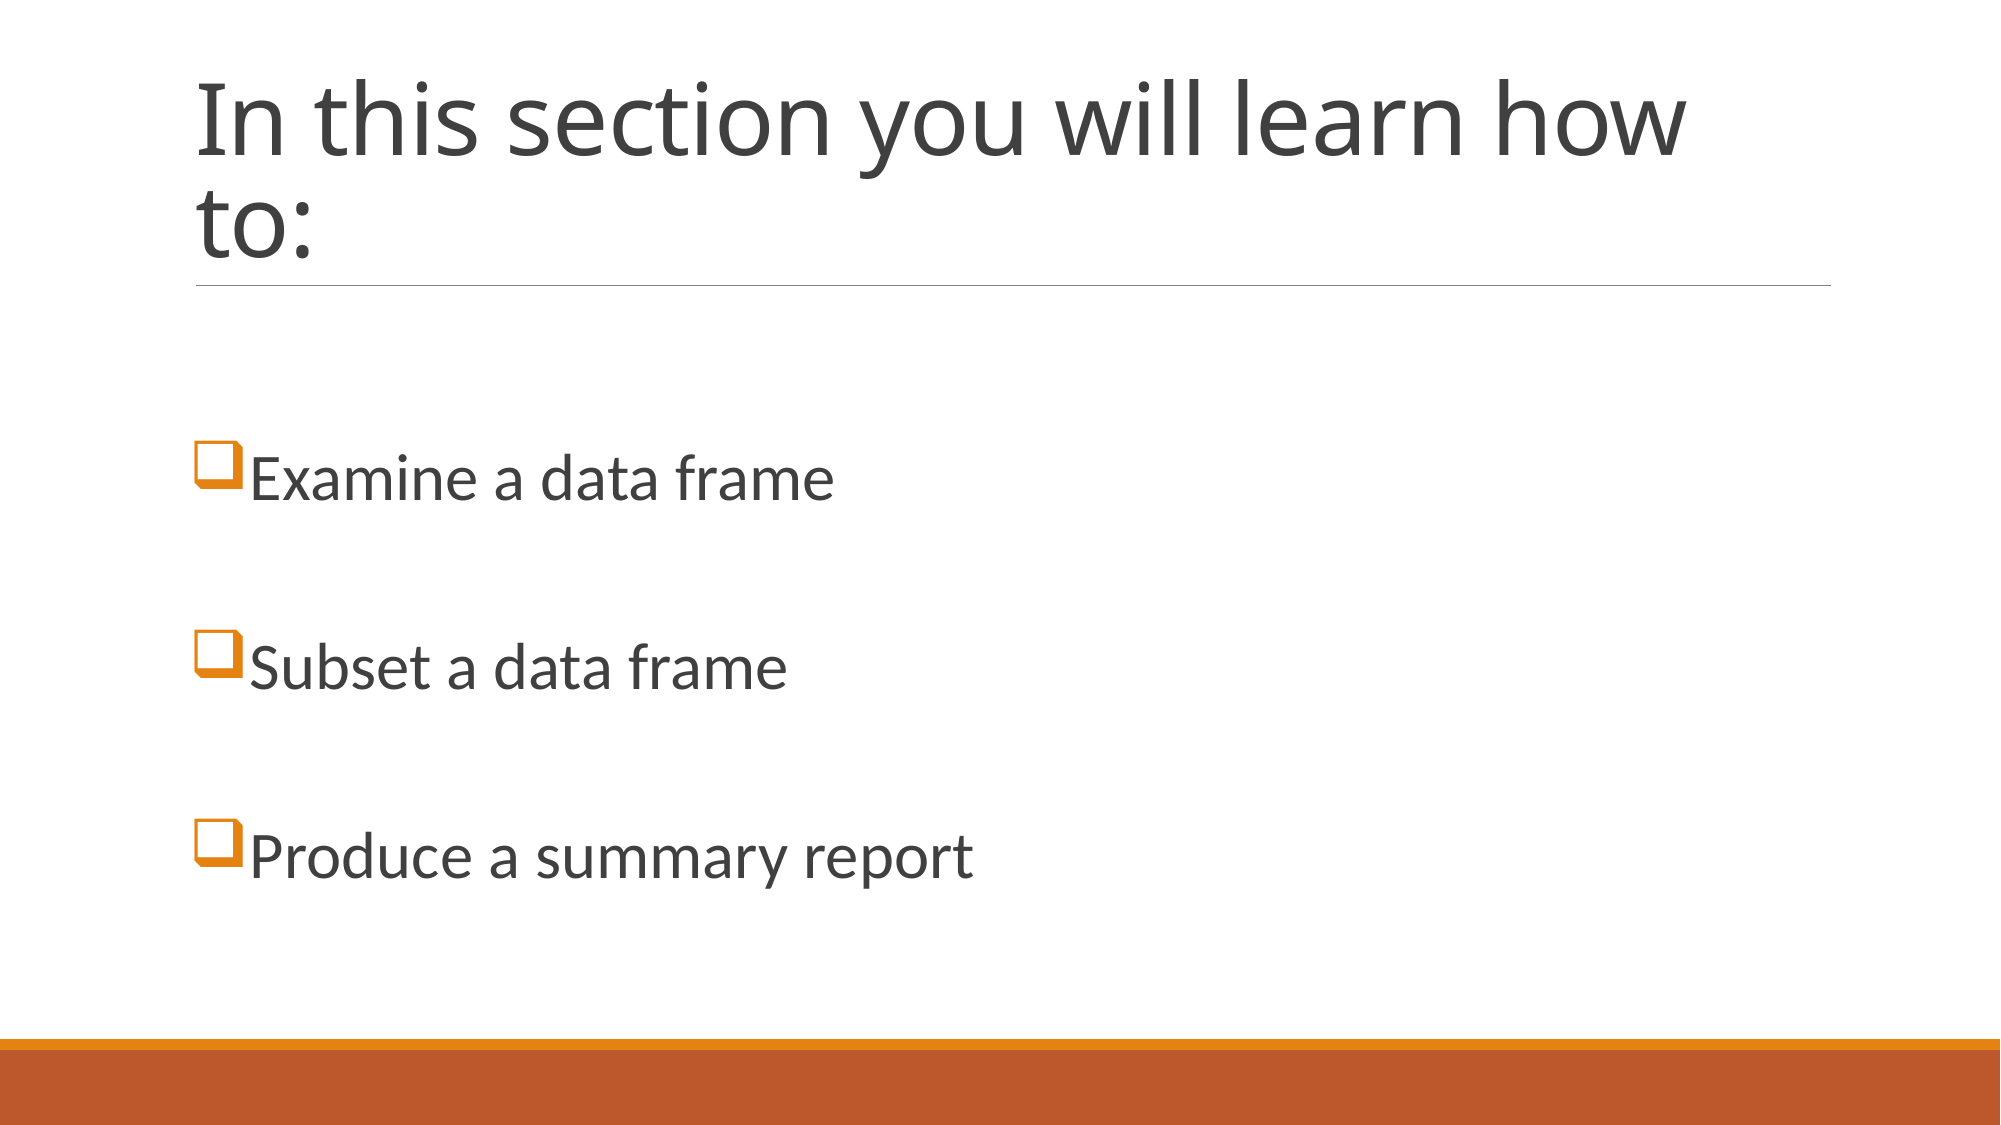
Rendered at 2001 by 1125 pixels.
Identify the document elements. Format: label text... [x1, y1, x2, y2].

list Examine a data frame Subset a data frame Produce a summary report [189, 345, 1000, 1006]
title In this section you will learn how to: [180, 47, 1830, 285]
